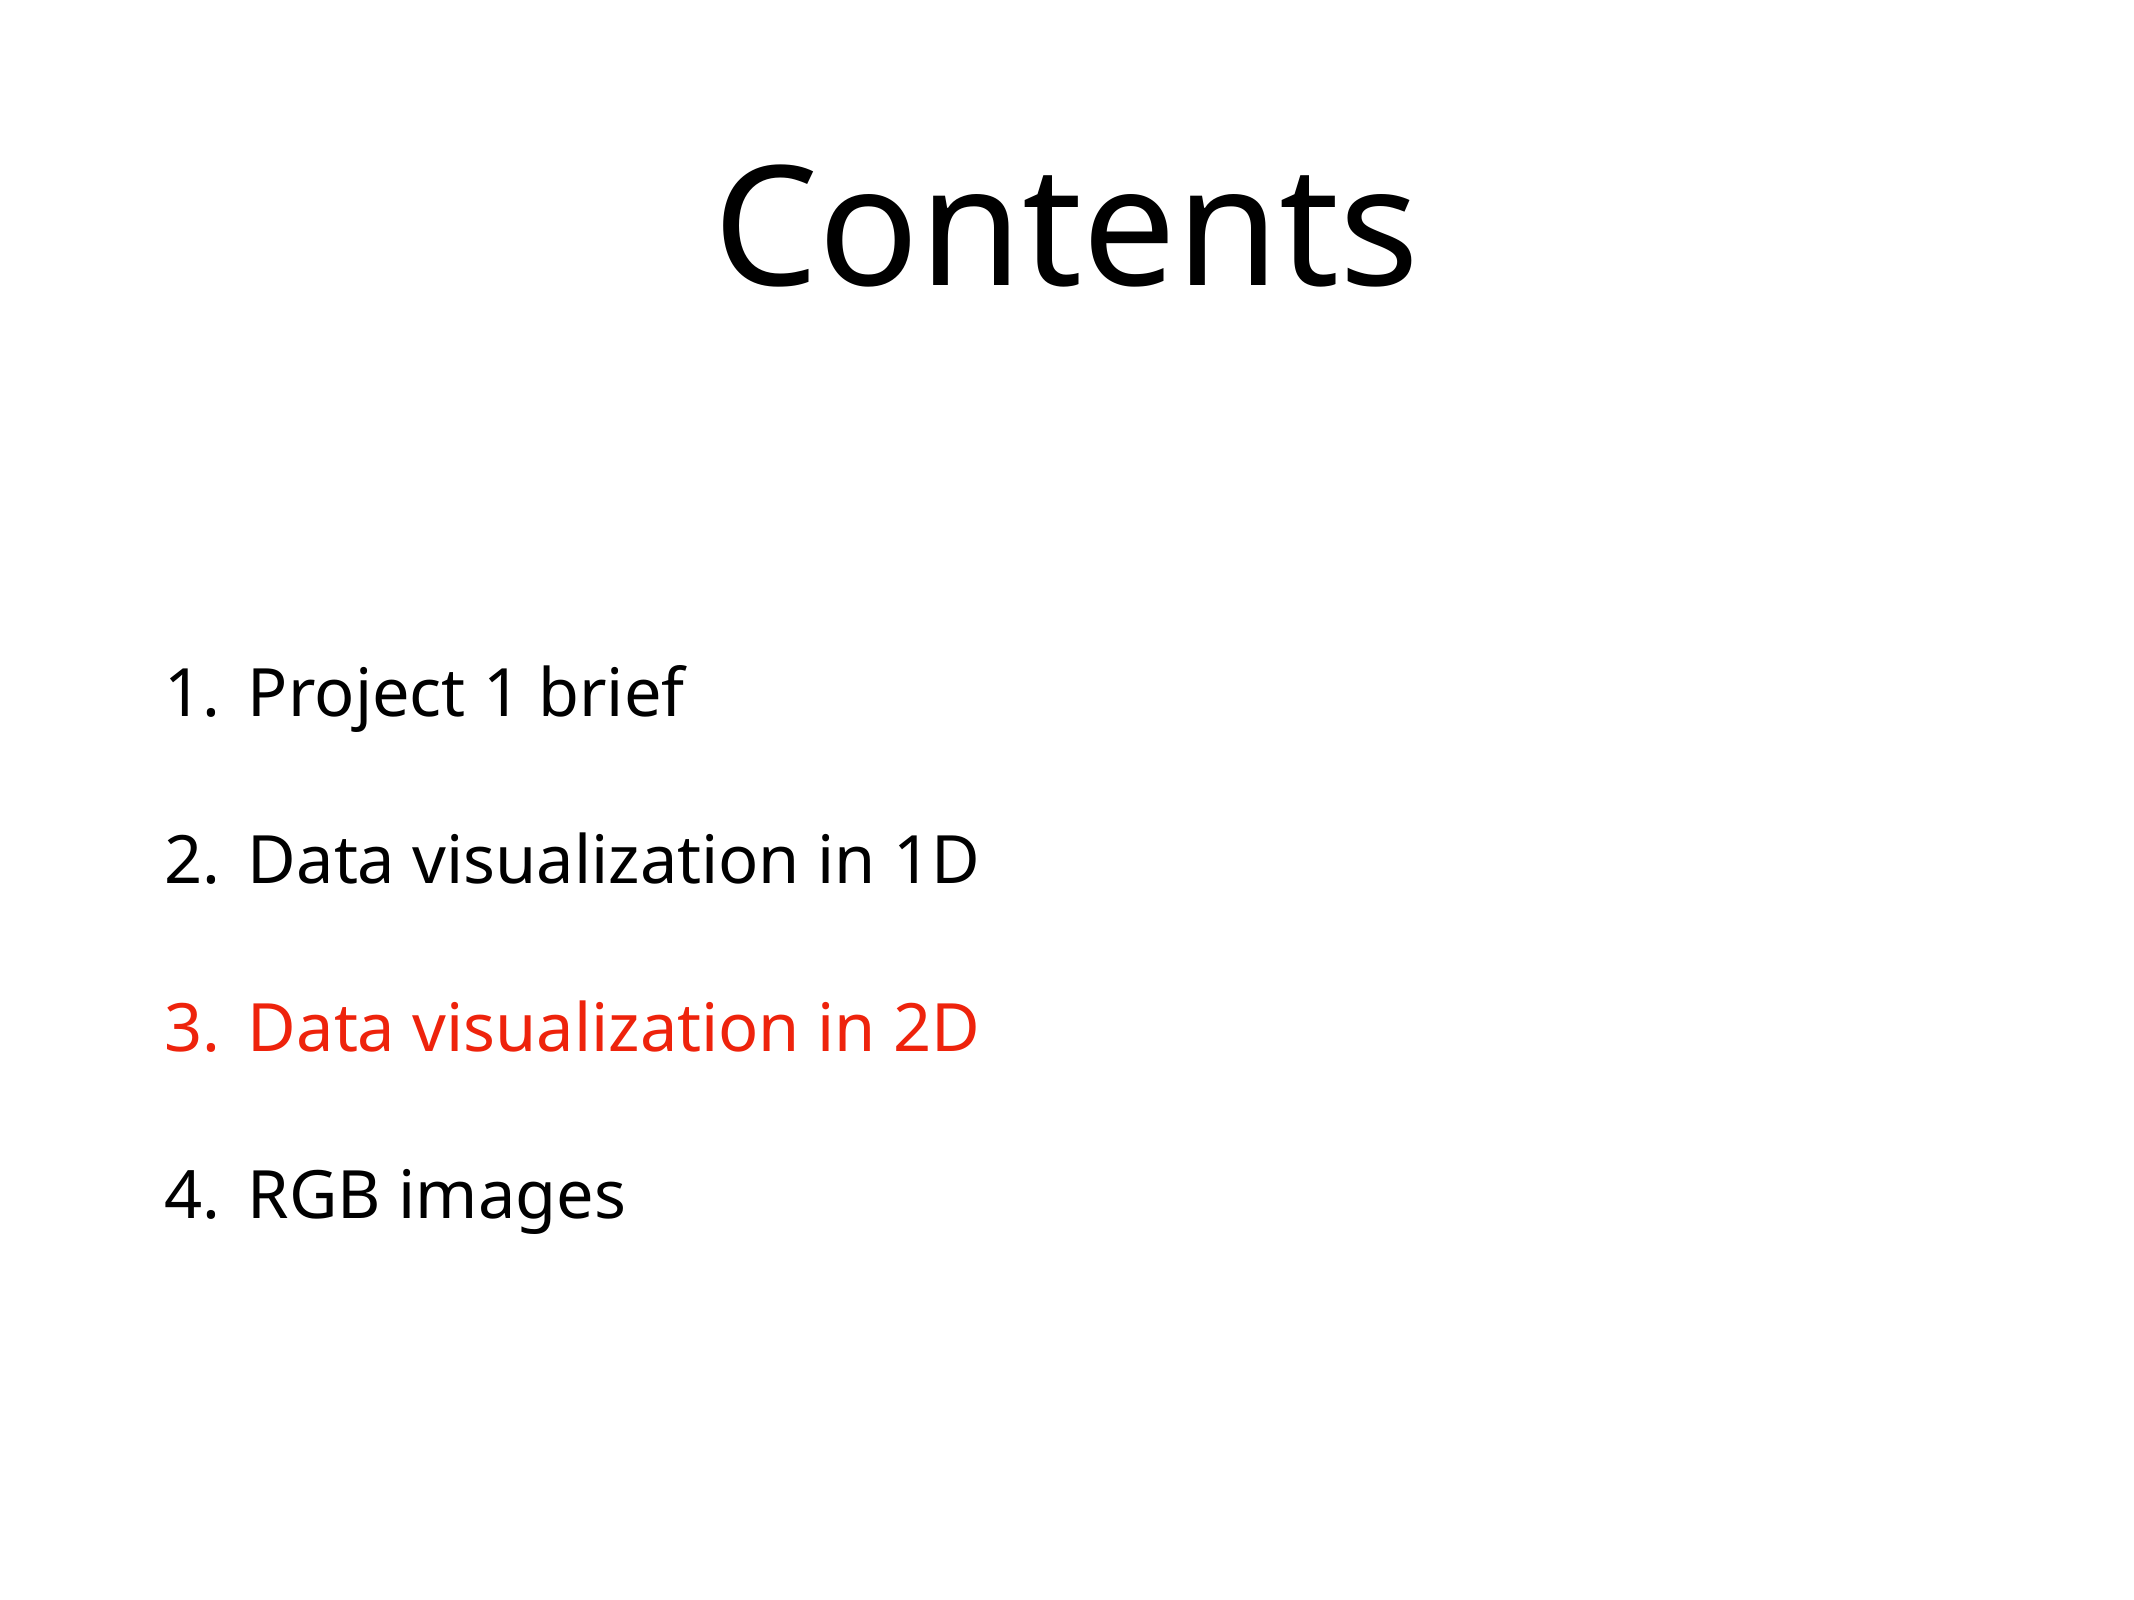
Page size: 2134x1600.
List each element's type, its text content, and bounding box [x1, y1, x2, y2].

title Contents [155, 41, 1978, 397]
list Project 1 brief Data visualization in 1D Data visualization in 2D RGB images [155, 424, 1978, 1457]
